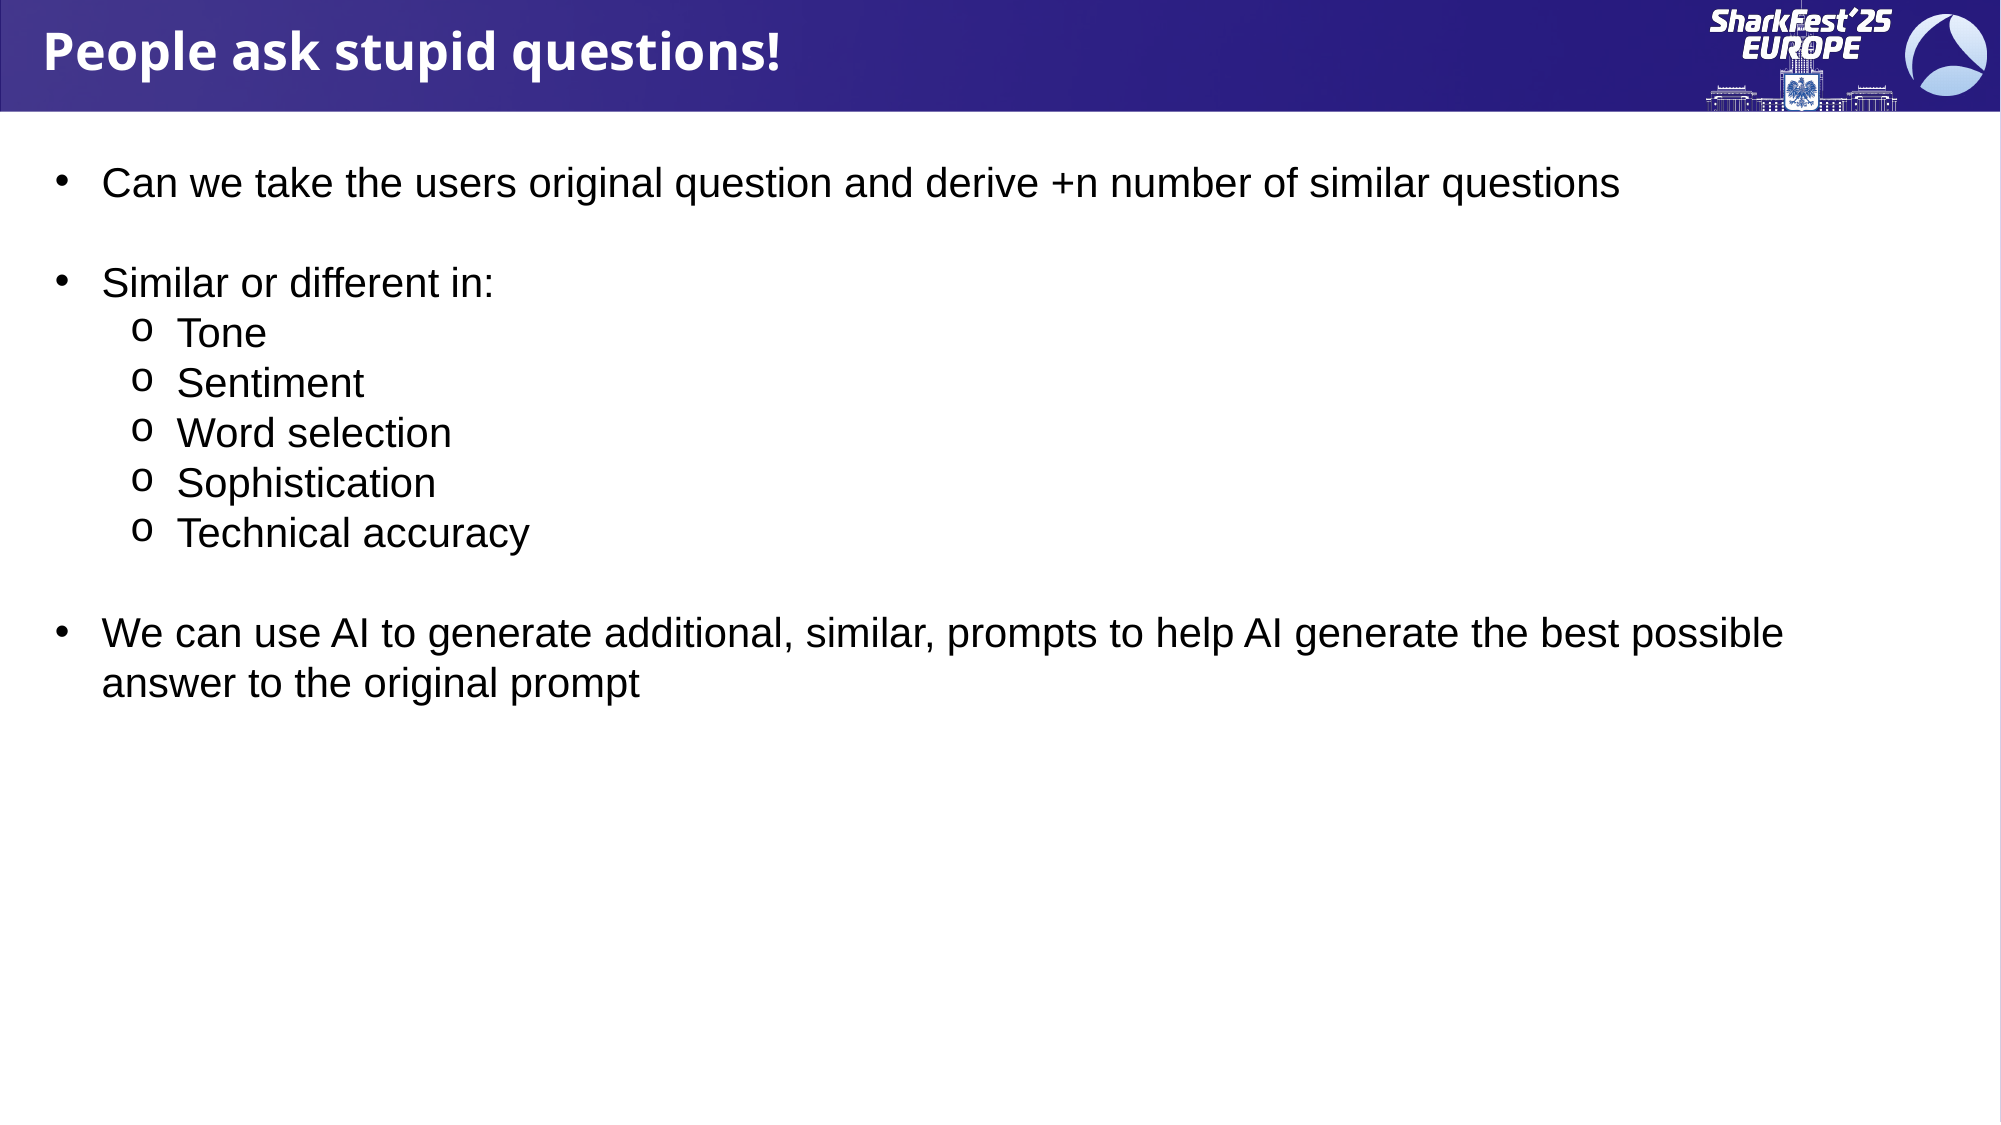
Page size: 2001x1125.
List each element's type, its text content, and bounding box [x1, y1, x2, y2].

title People ask stupid questions! [27, 12, 1367, 94]
picture [1905, 14, 1987, 96]
text_box Can we take the users original question and derive +n number of similar questions Similar or different in: Tone Sentiment Word selection Sophistication Technical accuracy We can use AI to generate additional, similar, prompts to help AI generate the best possible answer to the original prompt [39, 148, 1913, 964]
picture [1704, 0, 1898, 111]
